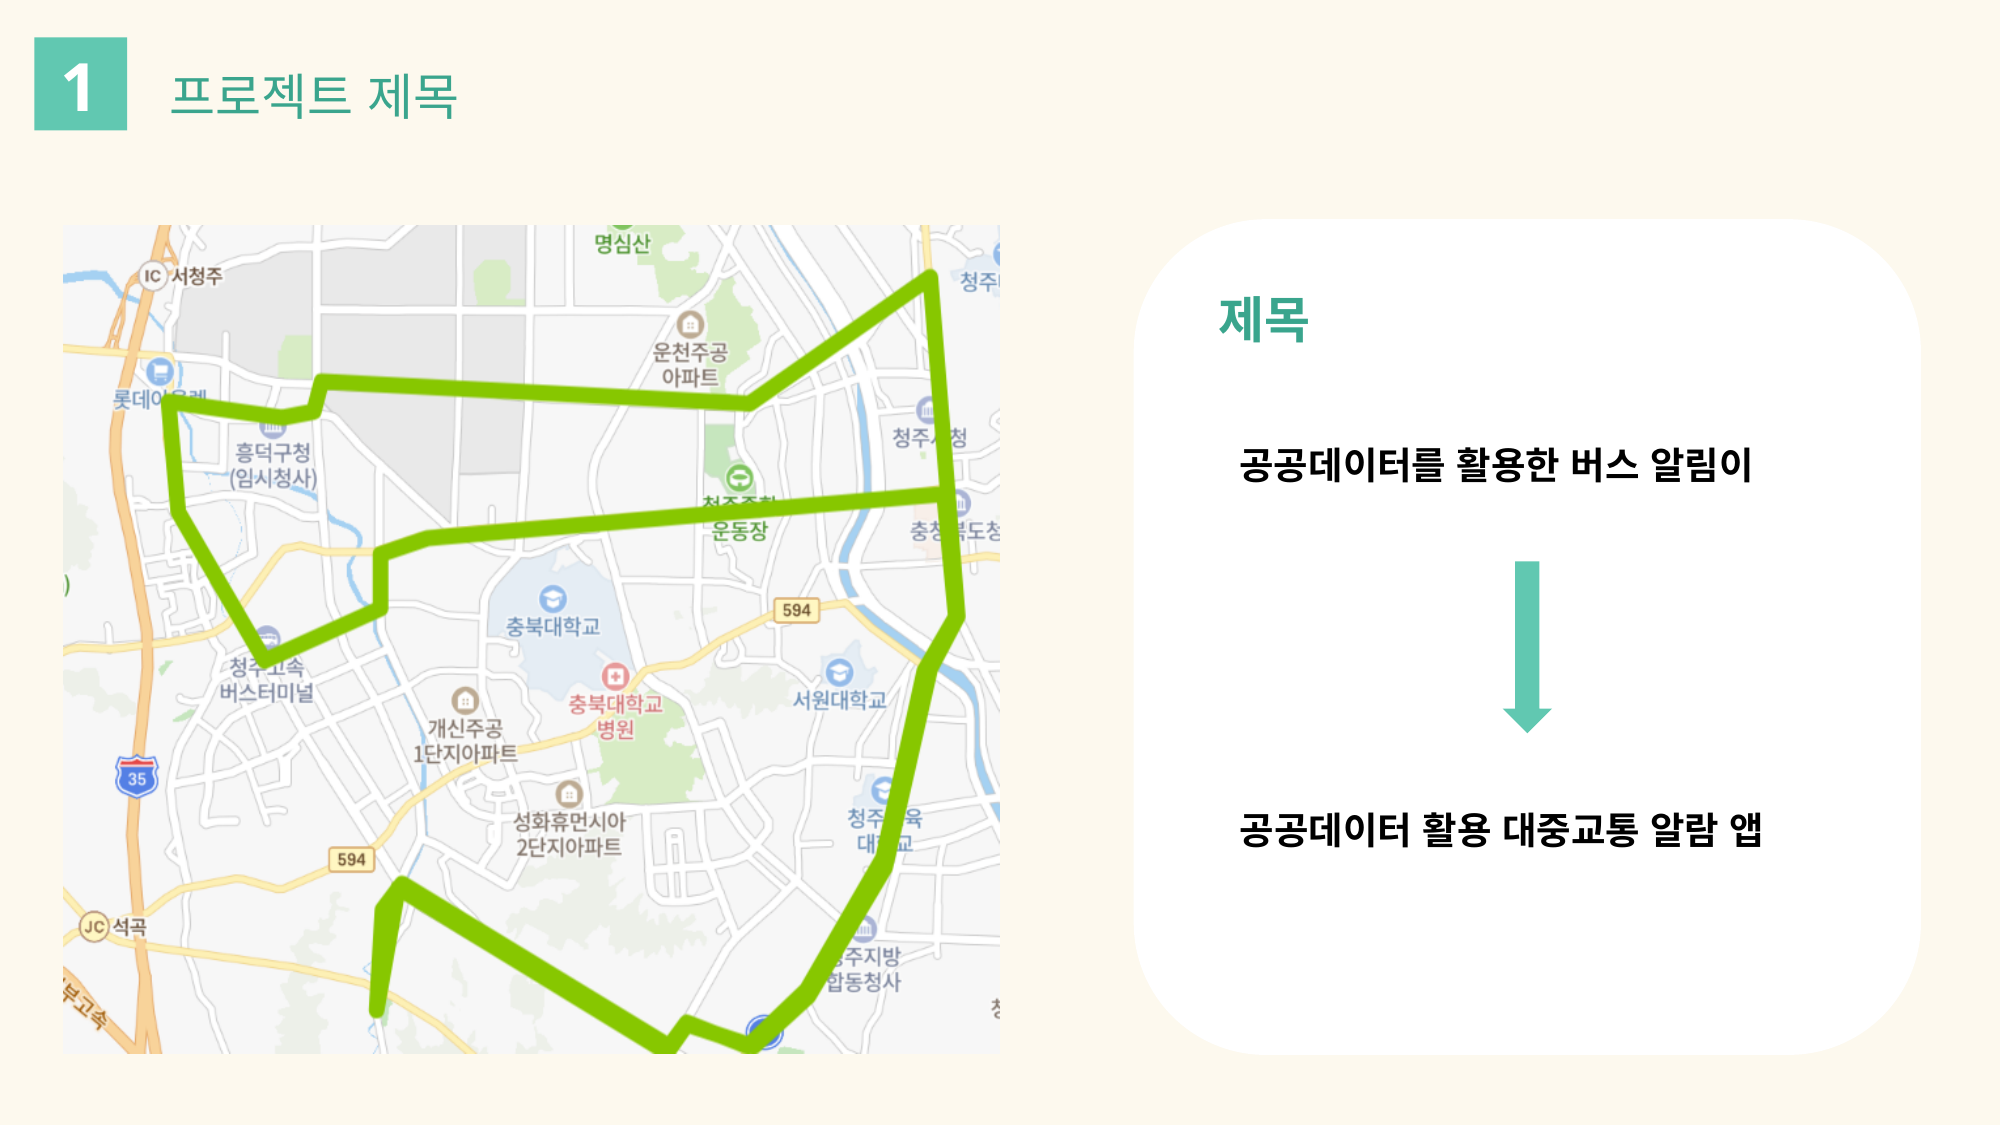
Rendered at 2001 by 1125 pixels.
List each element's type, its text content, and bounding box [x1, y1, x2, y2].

text_box 1 [45, 37, 114, 133]
text_box 프로젝트 제목 [154, 57, 475, 133]
picture [63, 225, 1000, 1054]
text_box 공공데이터 활용 대중교통 알람 앱 [1224, 799, 1830, 859]
text_box [33, 36, 128, 131]
text_box 제목 [1203, 280, 1326, 356]
text_box [0, 0, 2000, 1125]
text_box 공공데이터를 활용한 버스 알림이 [1224, 434, 1901, 494]
text_box [1133, 219, 1921, 1055]
text_box [1502, 561, 1553, 734]
